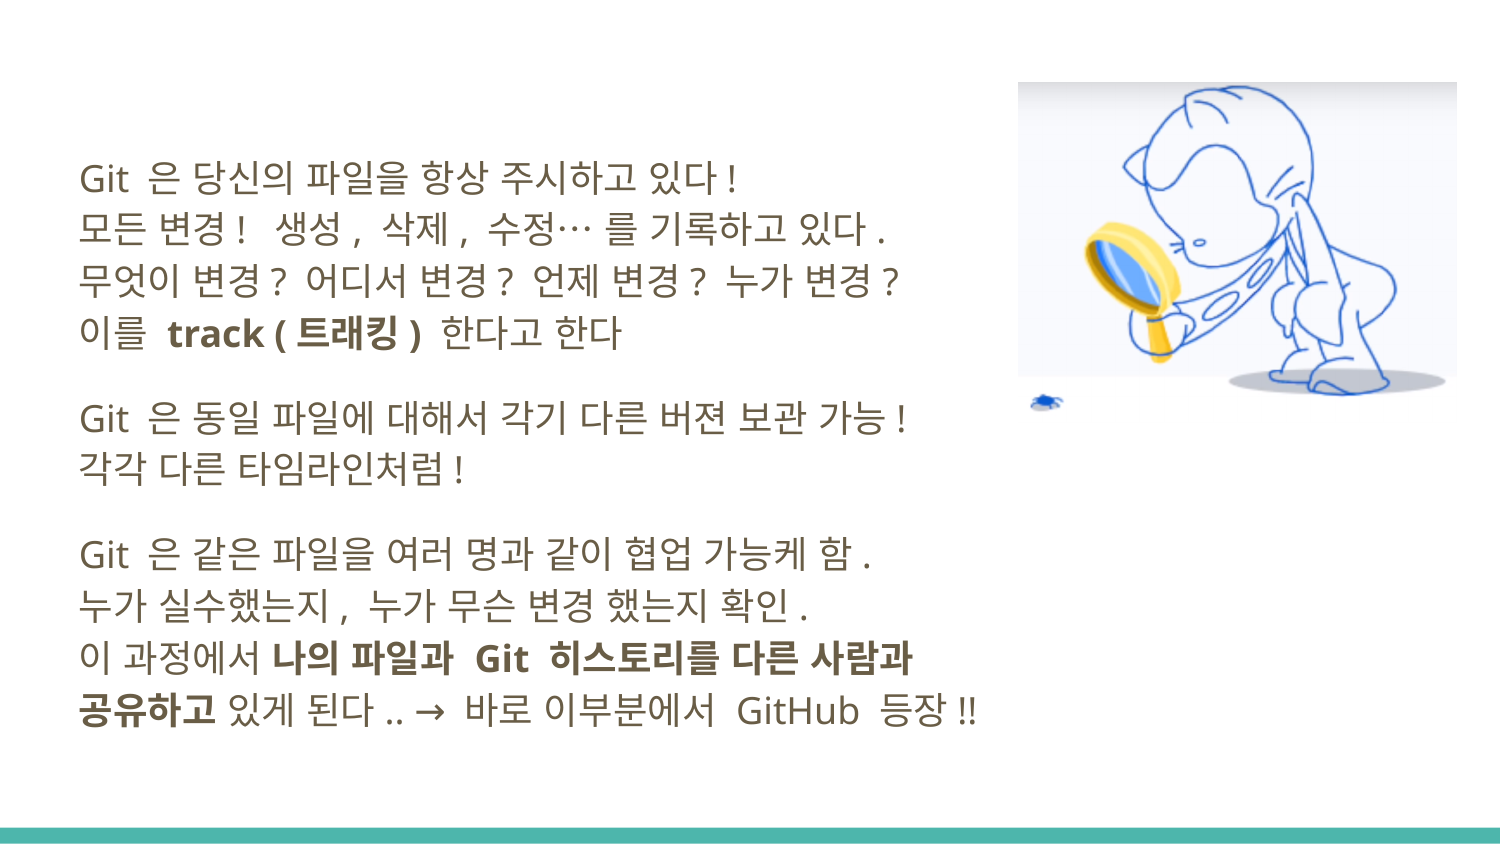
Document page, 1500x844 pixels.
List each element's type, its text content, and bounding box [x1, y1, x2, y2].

list Git 은 당신의 파일을 항상 주시하고 있다! 모든 변경! 생성, 삭제, 수정… 를 기록하고 있다. 무엇이 변경? 어디서 변경? 언제 변경? 누가 변경? 이를 track (트래킹) 한다고 한다 Git 은 동일 파일에 대해서 각기 다른 버젼 보관 가능! 각각 다른 타임라인처럼! Git 은 같은 파일을 여러 명과 같이 협업 가능케 함. 누가 실수했는지, 누가 무슨 변경 했는지 확인. 이 과정에서 나의 파일과 Git 히스토리를 다른 사람과 공유하고 있게 된다.. → 바로 이부분에서 GitHub 등장!! [63, 132, 1006, 502]
picture [1018, 82, 1457, 423]
